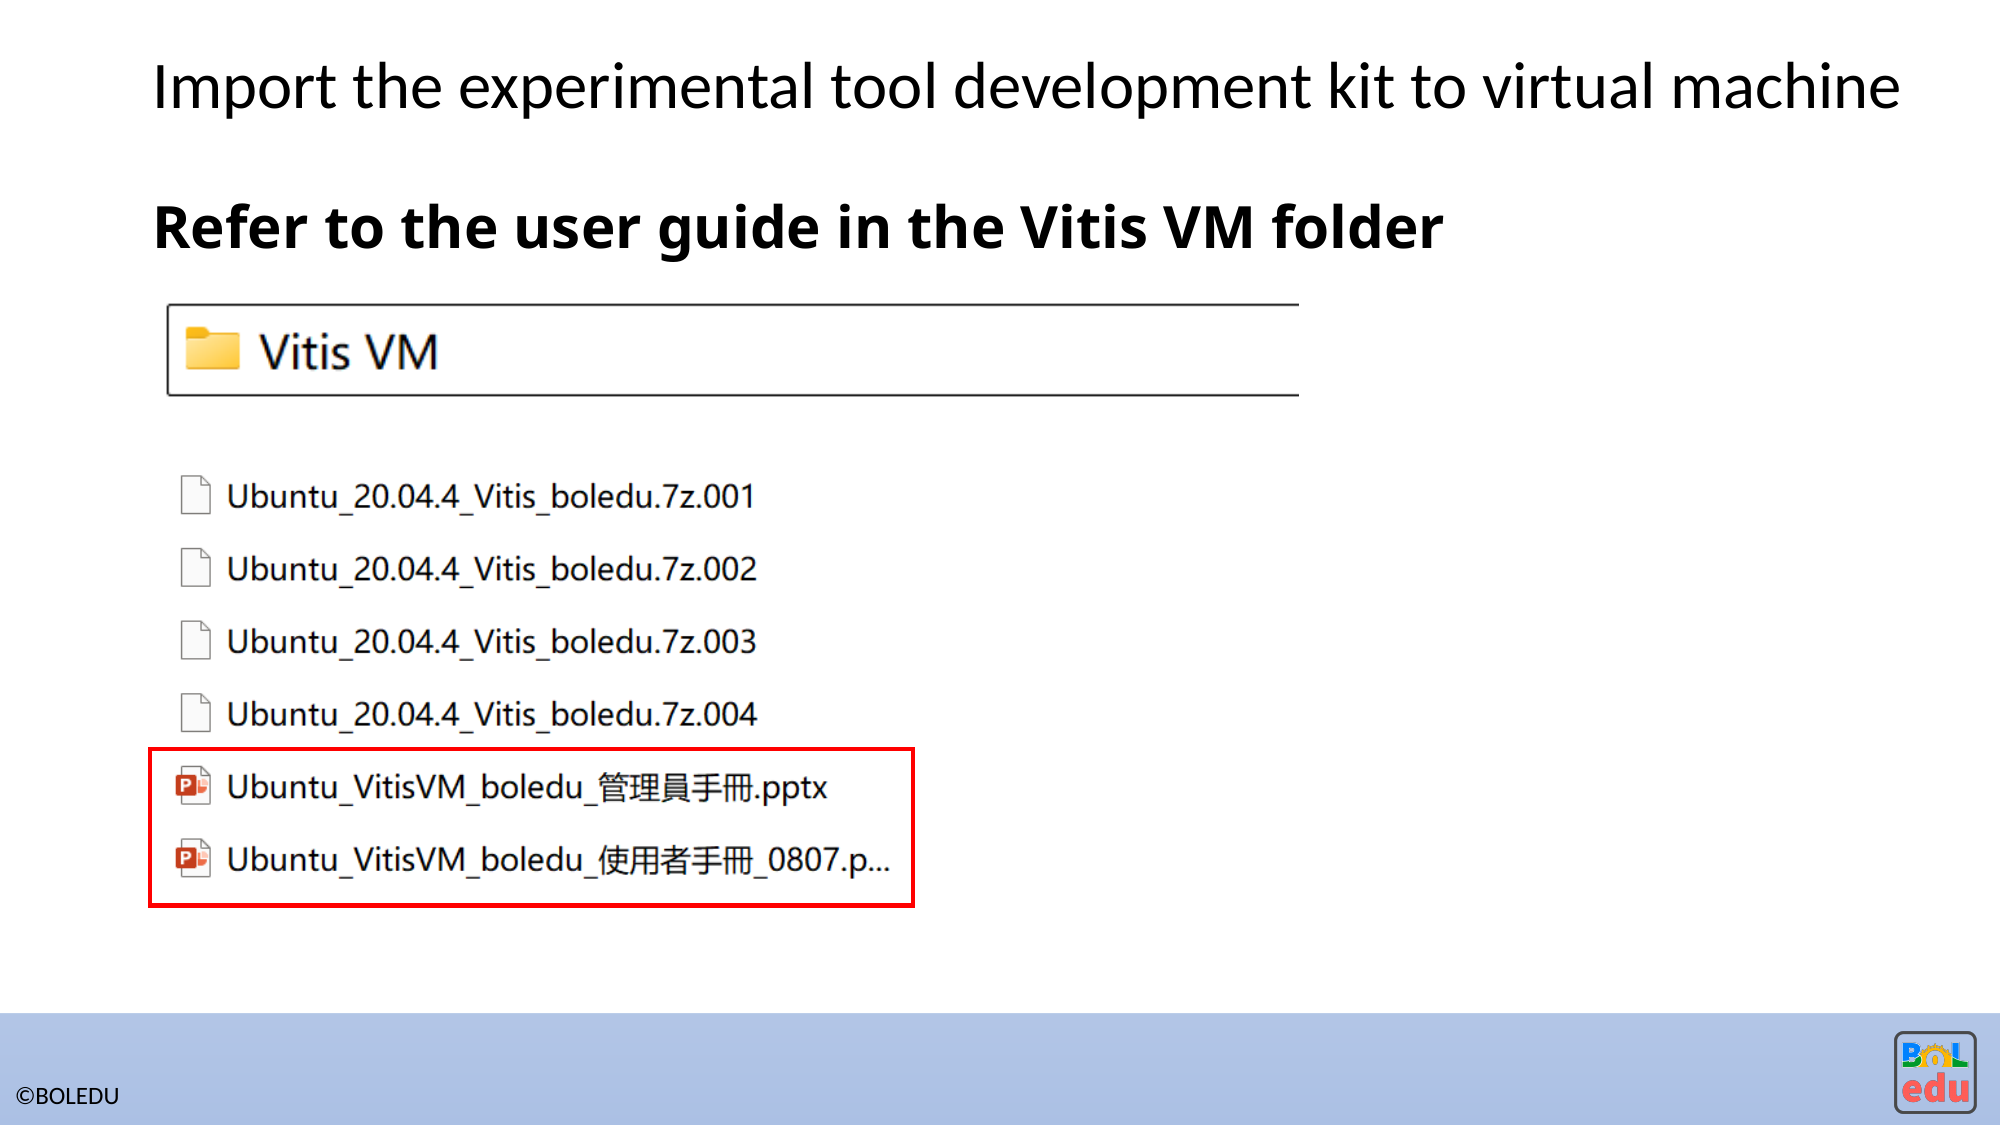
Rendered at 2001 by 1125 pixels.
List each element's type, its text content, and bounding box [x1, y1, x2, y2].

picture [150, 287, 1299, 414]
picture [149, 456, 935, 906]
title Import the experimental tool development kit to virtual machine [137, 13, 1970, 160]
picture [1894, 1031, 1981, 1114]
list Refer to the user guide in the Vitis VM folder [137, 190, 1863, 1012]
